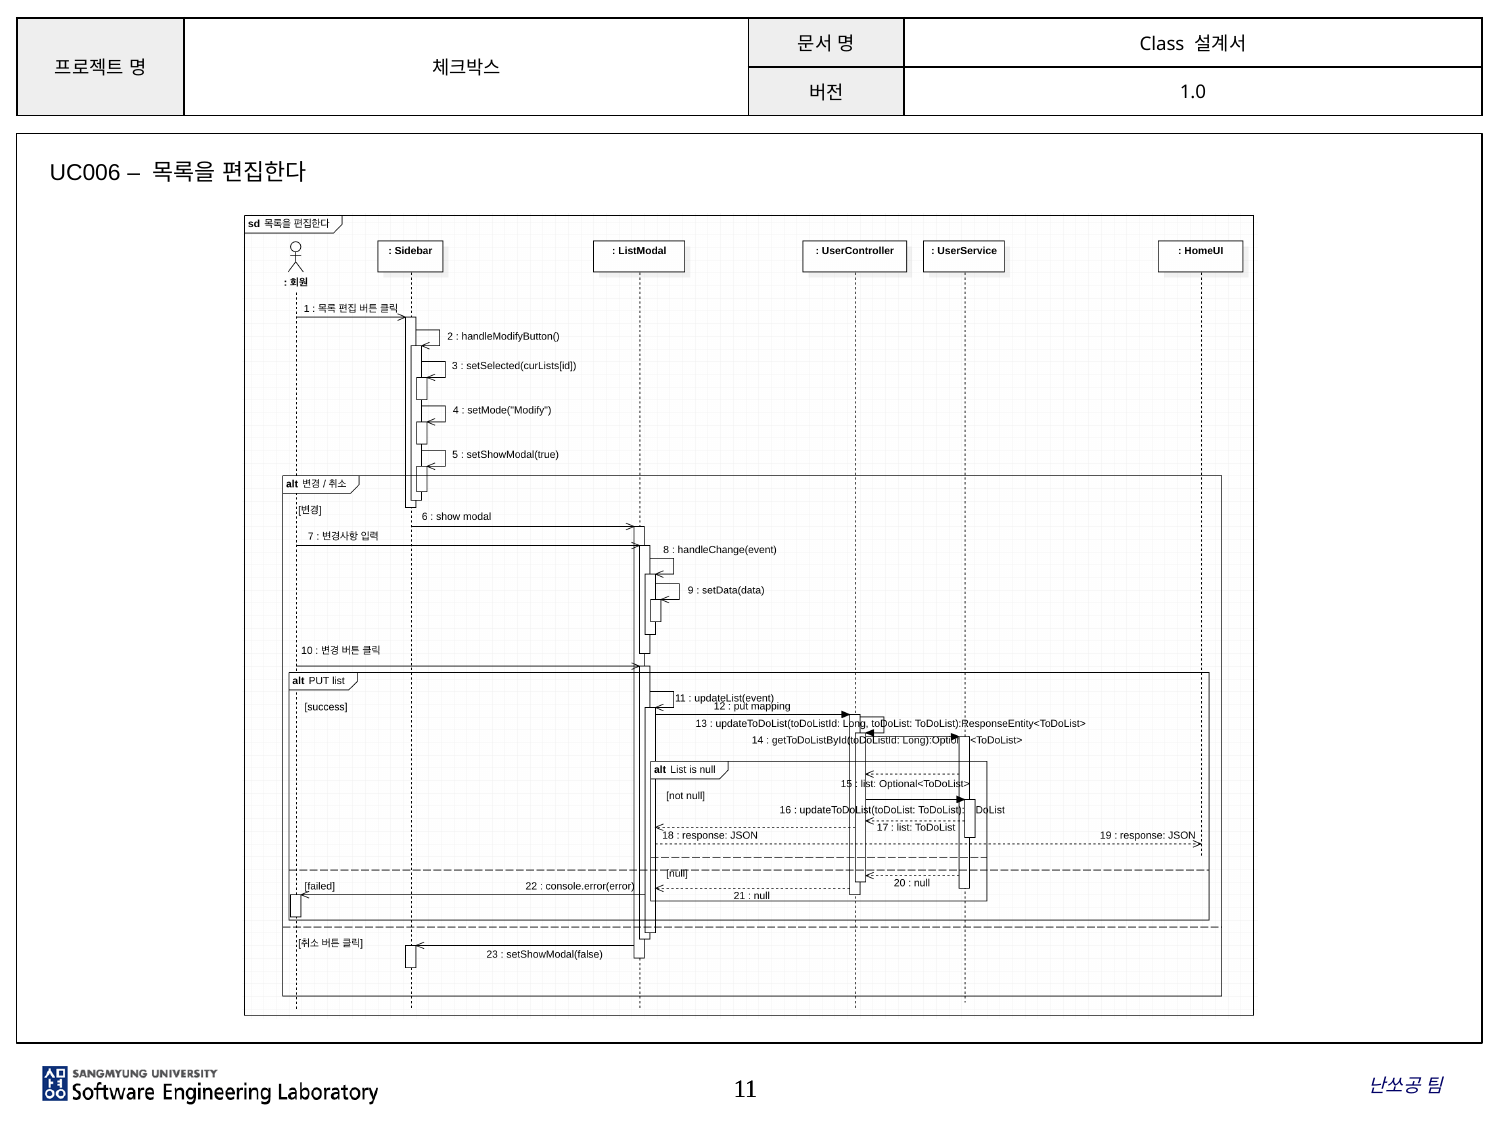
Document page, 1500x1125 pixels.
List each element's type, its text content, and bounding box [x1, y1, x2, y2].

picture [241, 212, 1259, 1020]
picture [42, 1066, 382, 1106]
footer 난쏘공 팀 [994, 1060, 1454, 1110]
text_box UC006 – 목록을 편집한다 [34, 149, 323, 193]
